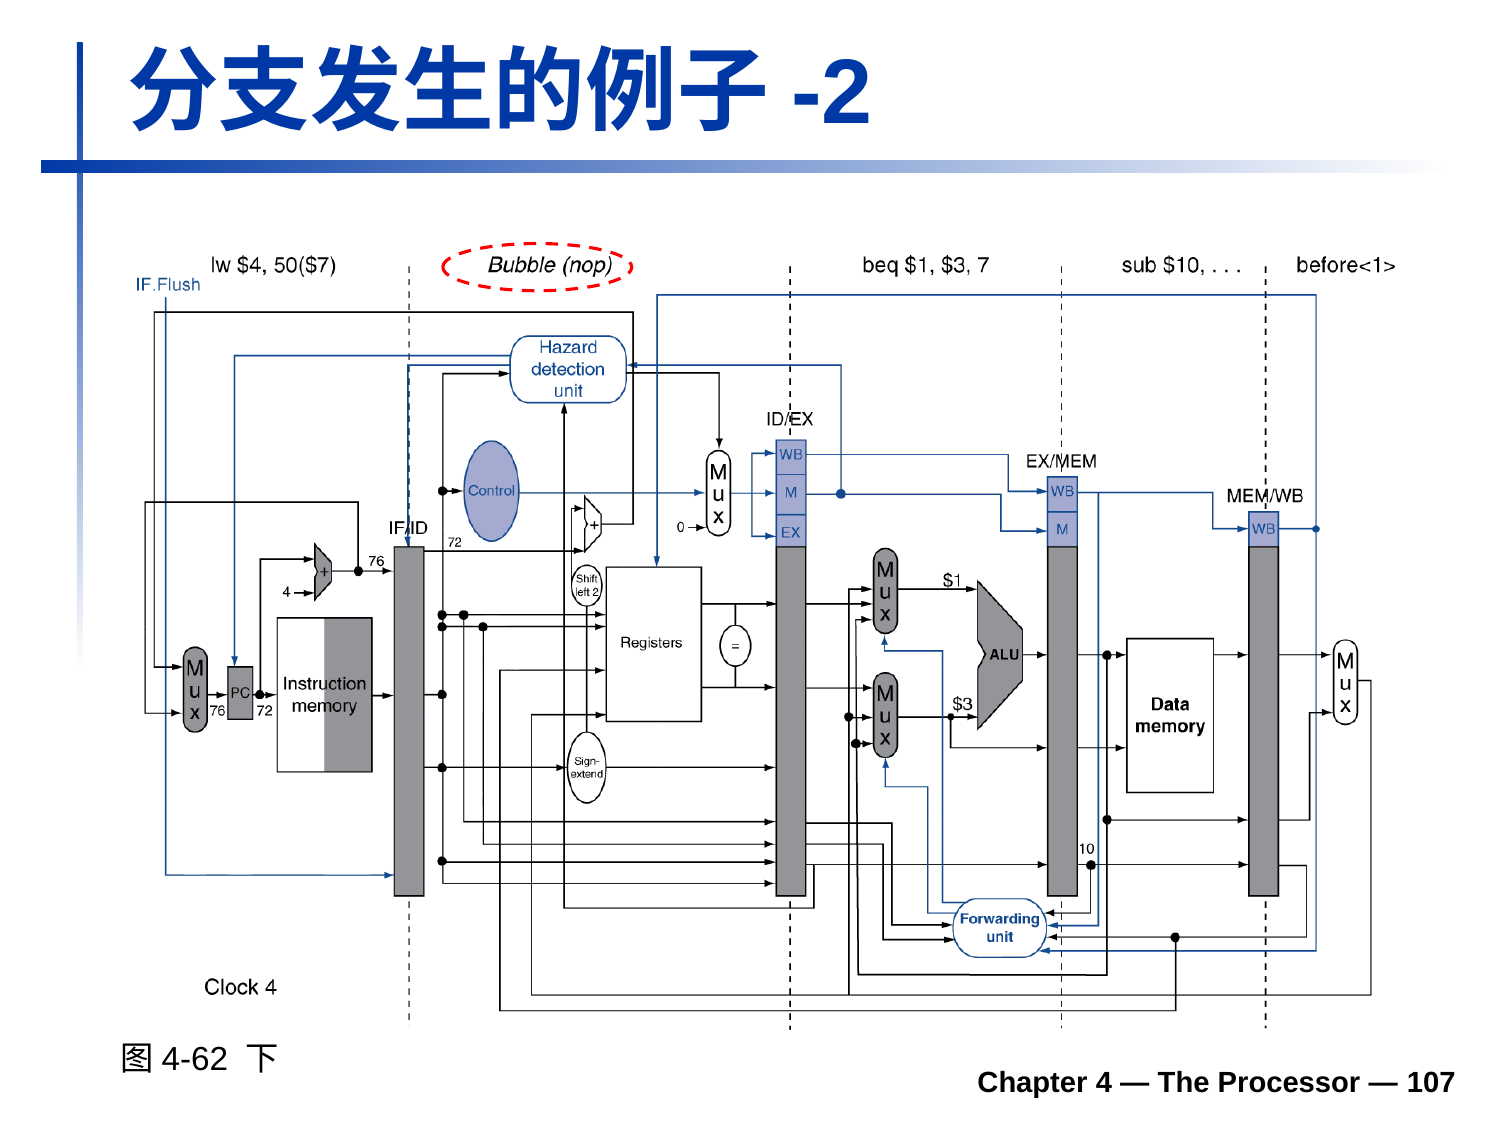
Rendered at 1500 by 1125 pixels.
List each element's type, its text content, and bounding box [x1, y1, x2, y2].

footer Chapter 4 — The Processor — [277, 1046, 1471, 1106]
text_box [461, 243, 613, 253]
text_box 图4-62 下 [105, 1029, 294, 1085]
picture [135, 255, 1424, 1031]
title 分支发生的例子-2 [112, 23, 1468, 149]
